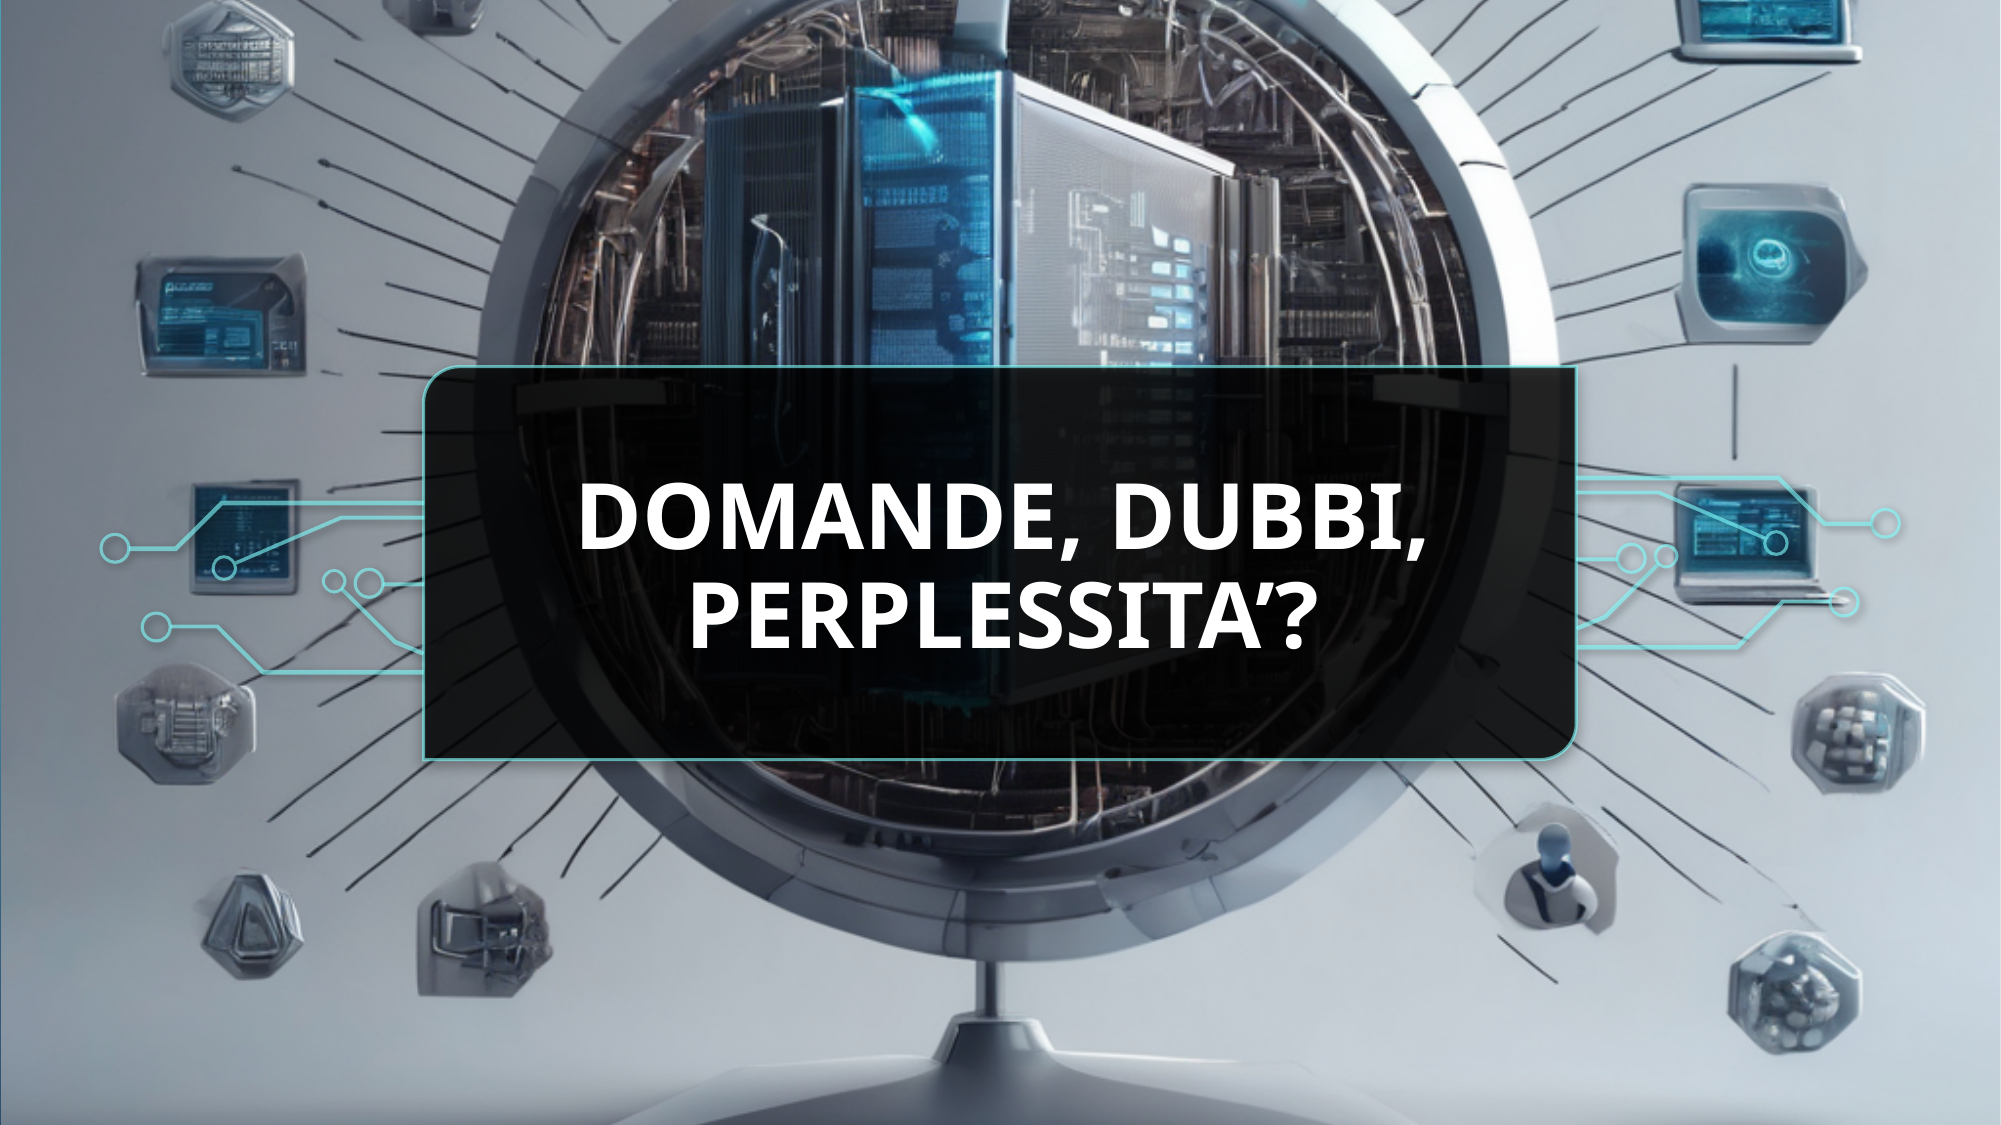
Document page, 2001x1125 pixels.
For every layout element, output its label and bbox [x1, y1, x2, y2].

picture [0, 0, 2000, 1125]
text_box [99, 366, 1902, 760]
